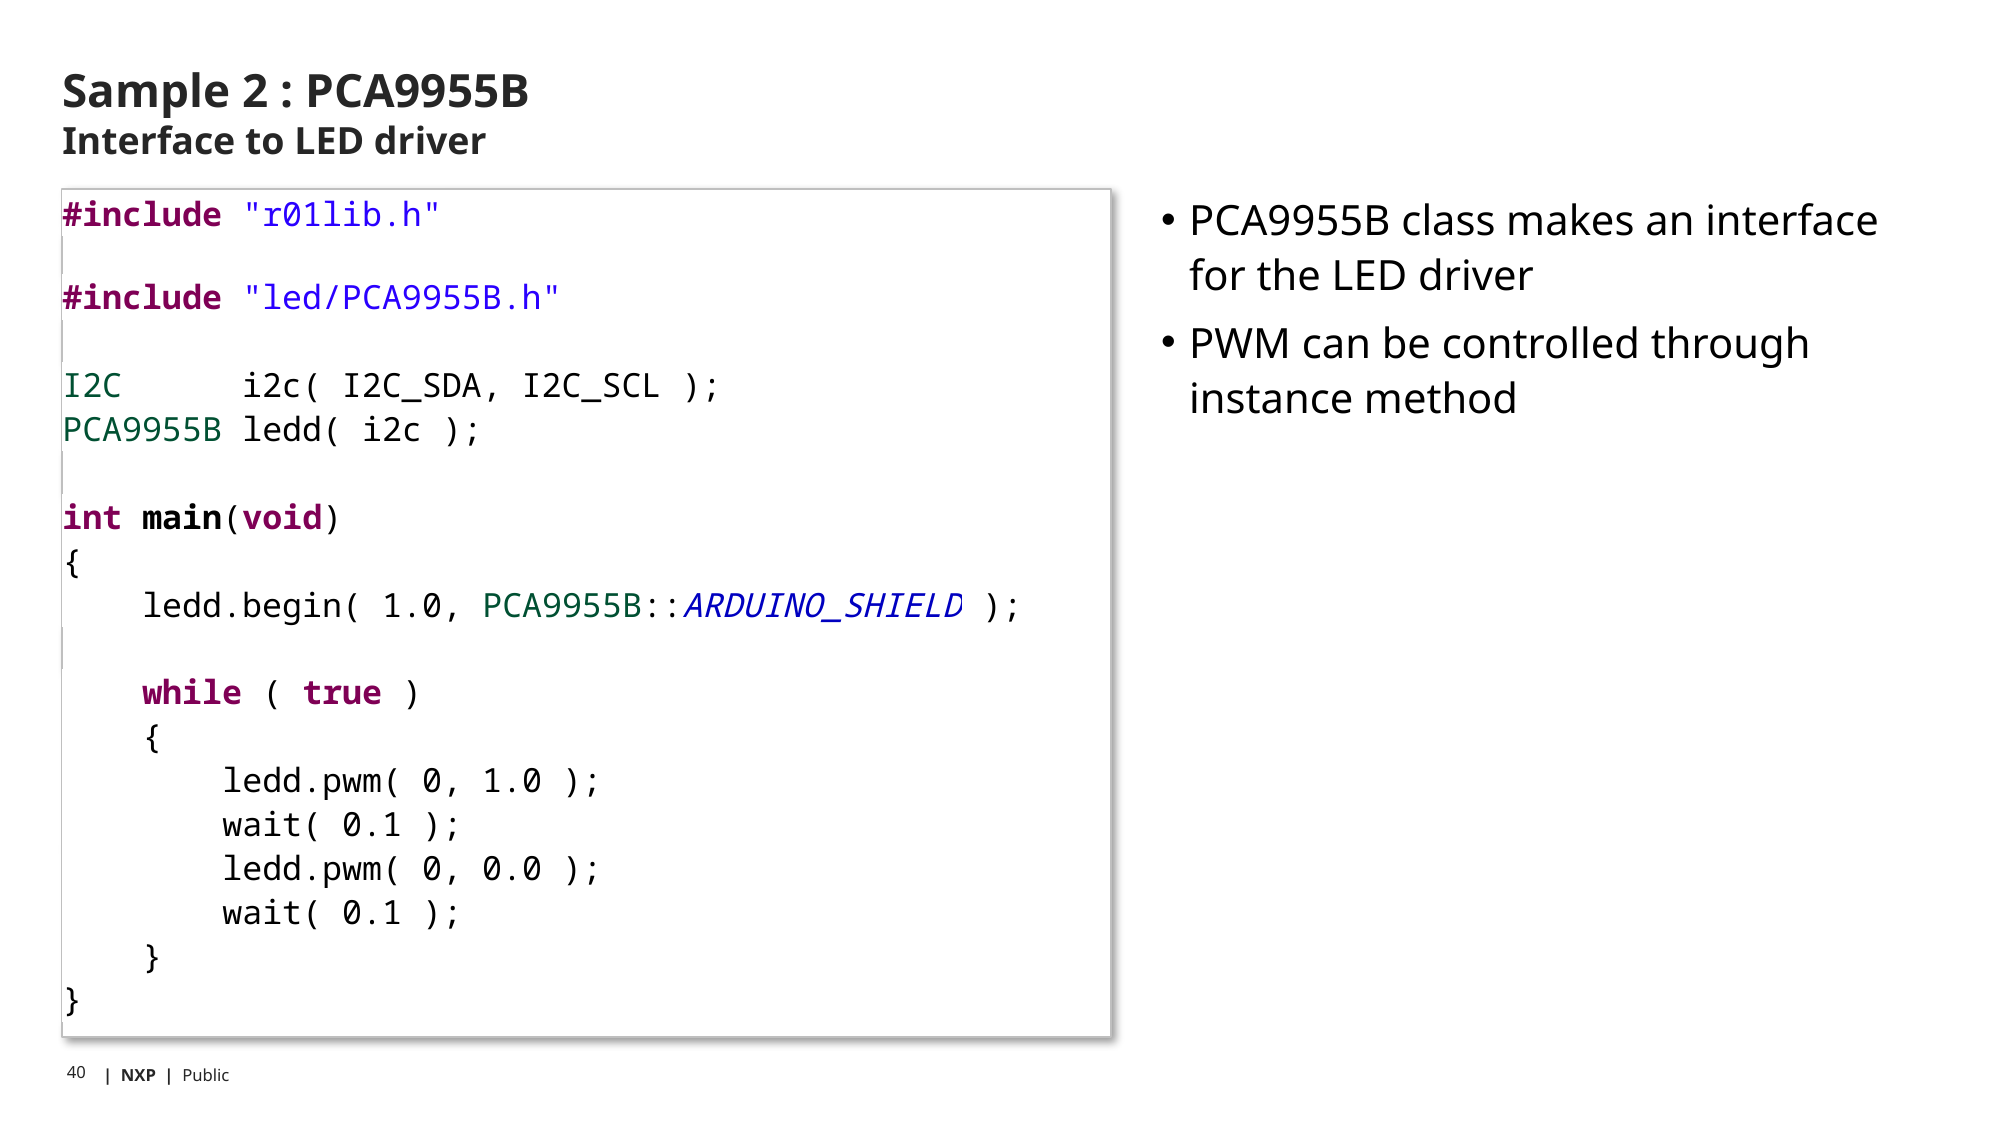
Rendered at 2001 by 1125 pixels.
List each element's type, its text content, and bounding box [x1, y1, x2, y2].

title Sample 2 : PCA9955B Interface to LED driver [62, 61, 1938, 173]
text_box PCA9955B class makes an interface for the LED driver PWM can be controlled through instance method [1161, 188, 1938, 974]
list #include "r01lib.h" #include "led/PCA9955B.h" I2C i2c( I2C_SDA, I2C_SCL ); PCA9955B ledd( i2c ); int main(void) { ledd.begin( 1.0, PCA9955B::ARDUINO_SHIELD ); while ( true ) { ledd.pwm( 0, 1.0 ); wait( 0.1 ); ledd.pwm( 0, 0.0 ); wait( 0.1 ); } } [62, 188, 1112, 1037]
